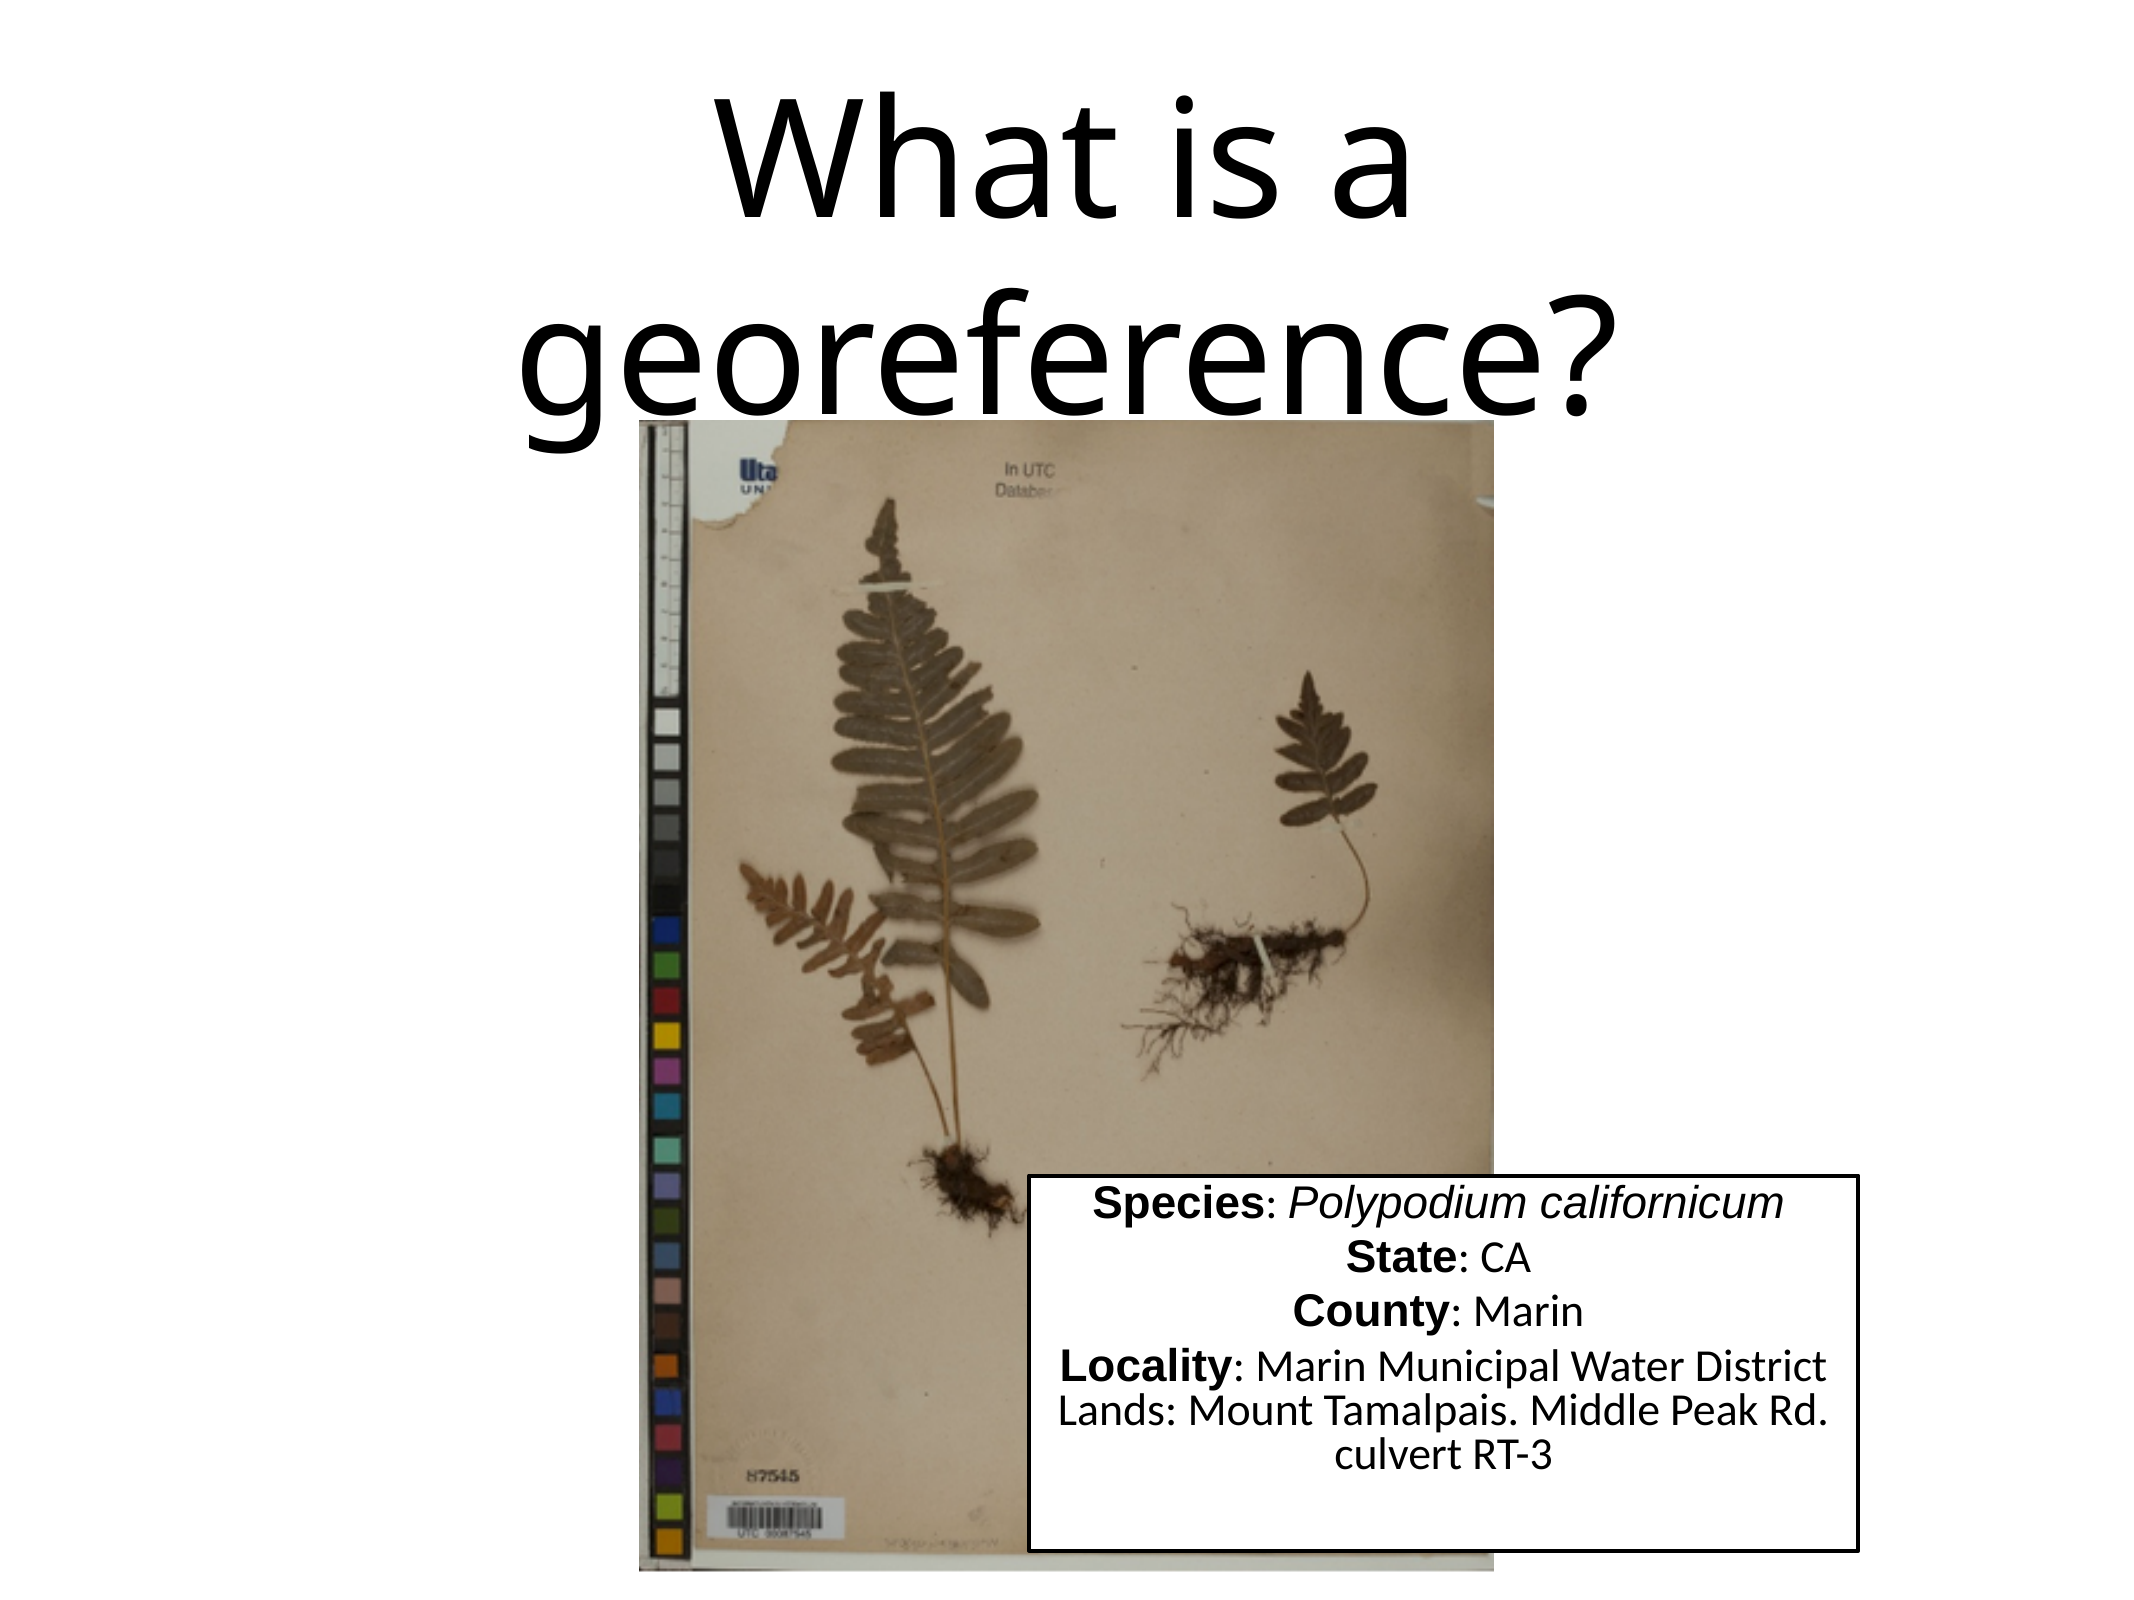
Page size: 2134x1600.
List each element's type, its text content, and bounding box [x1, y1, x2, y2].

list Species: Polypodium californicum State: CA County: Marin Locality: Marin Municipal Water District Lands: Mount Tamalpais. Middle Peak Rd. culvert RT-3 [1502, 1175, 1859, 1552]
title What is a georeference? [155, 72, 1978, 428]
picture [639, 420, 1494, 1580]
